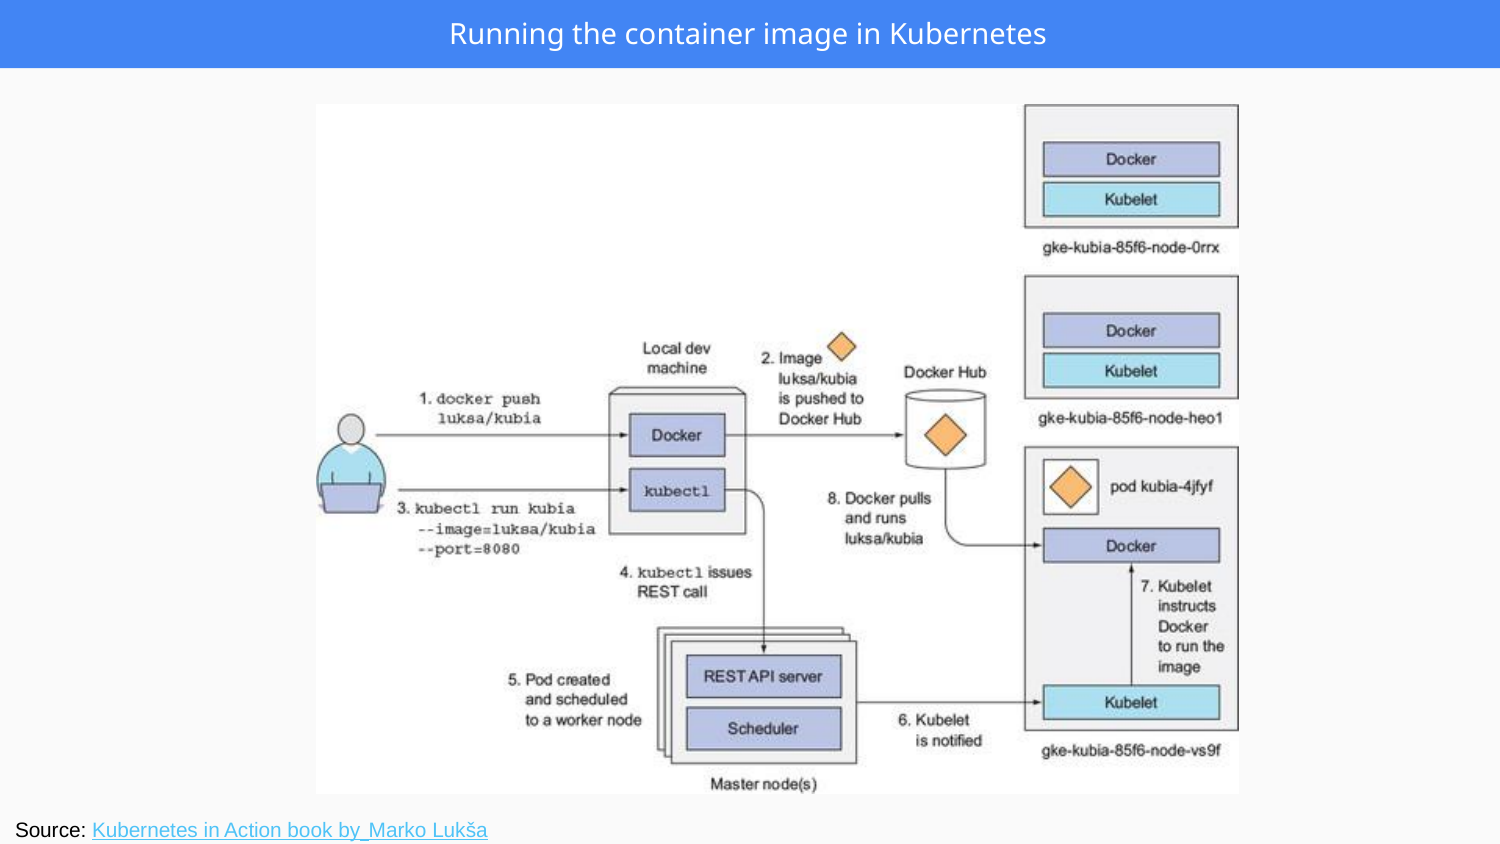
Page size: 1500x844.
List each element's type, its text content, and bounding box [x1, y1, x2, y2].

picture [316, 103, 1239, 794]
title Running the container image in Kubernetes [0, 0, 1497, 69]
text_box Source: Kubernetes in Action book by Marko Lukša [0, 793, 1500, 844]
